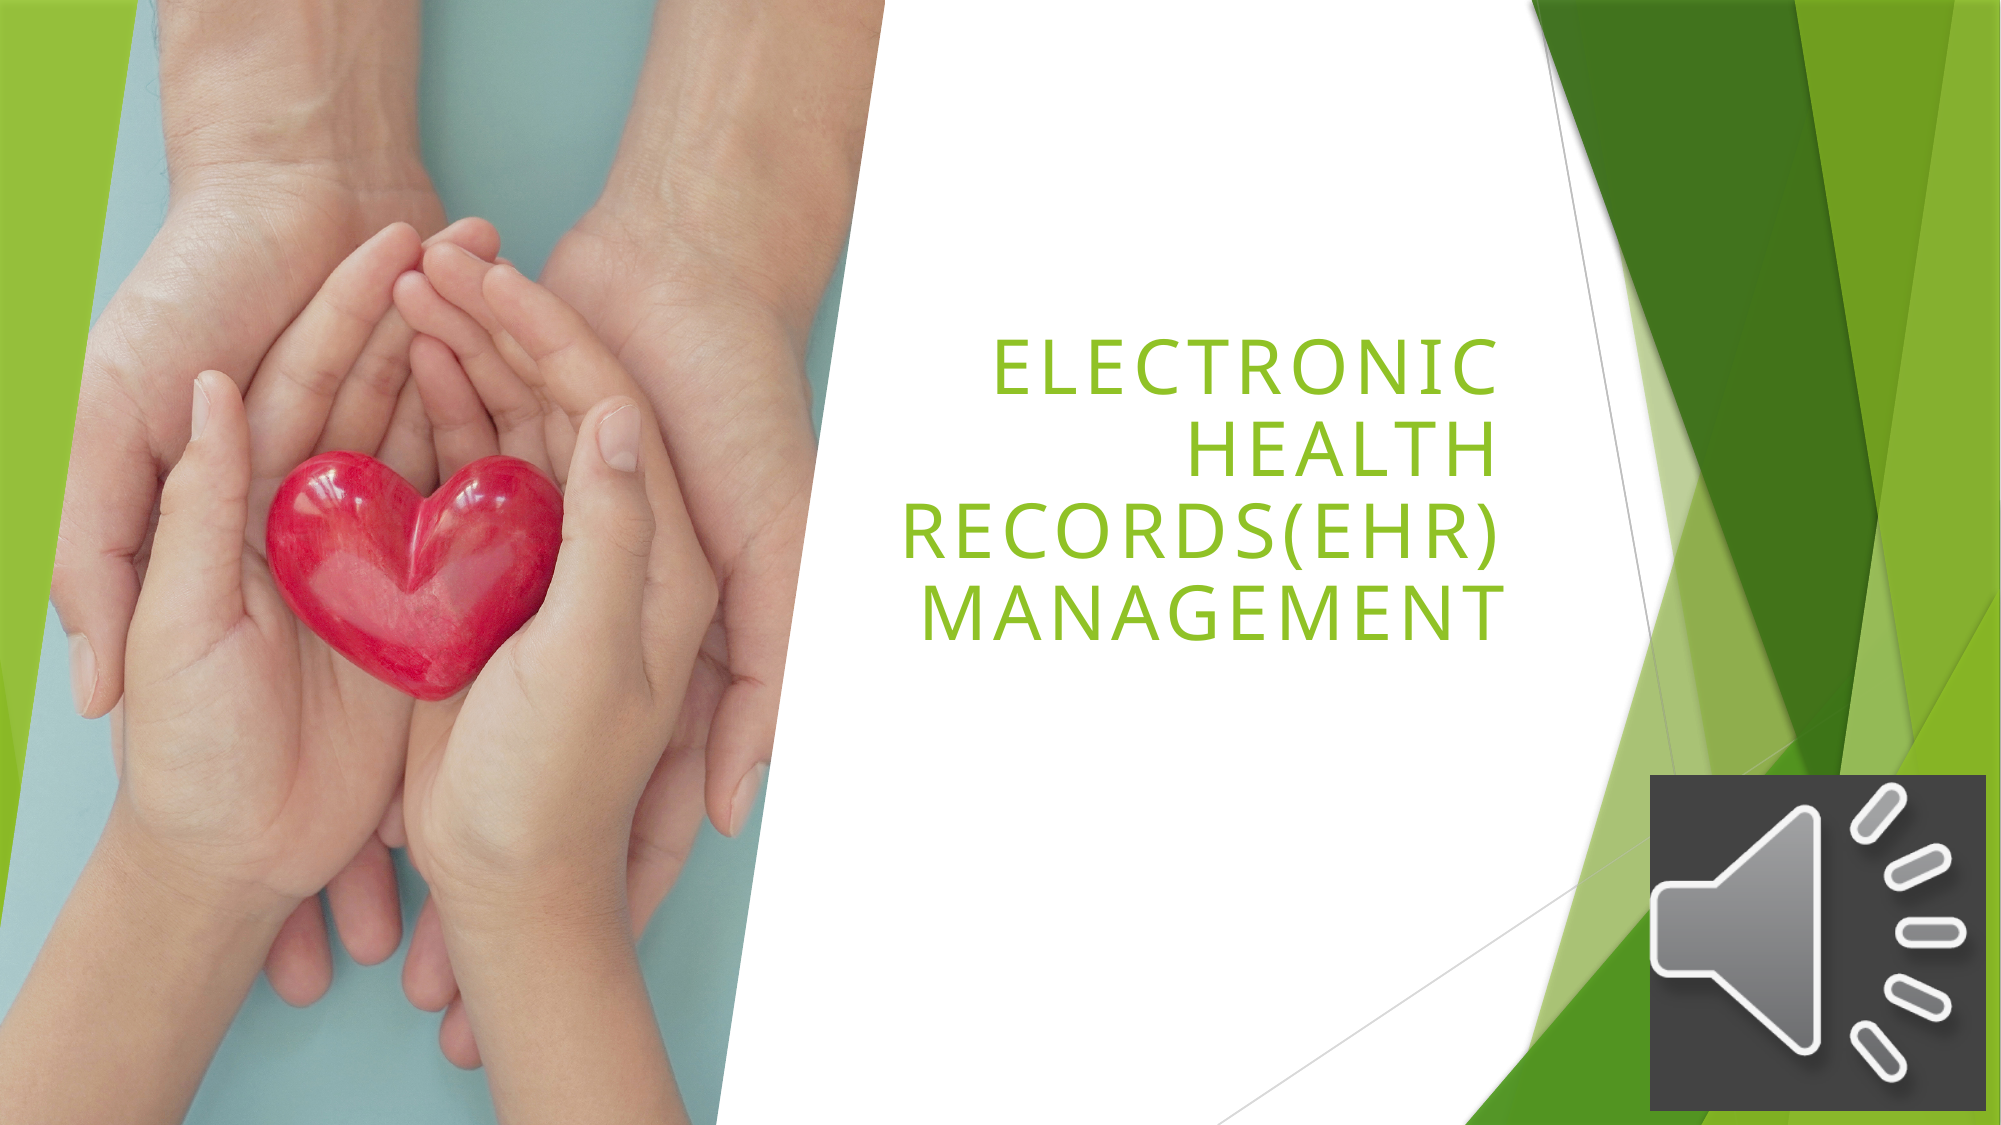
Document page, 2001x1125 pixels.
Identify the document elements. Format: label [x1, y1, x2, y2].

picture [0, 0, 886, 1125]
text_box [887, 0, 2000, 1125]
picture [1648, 773, 1987, 1112]
